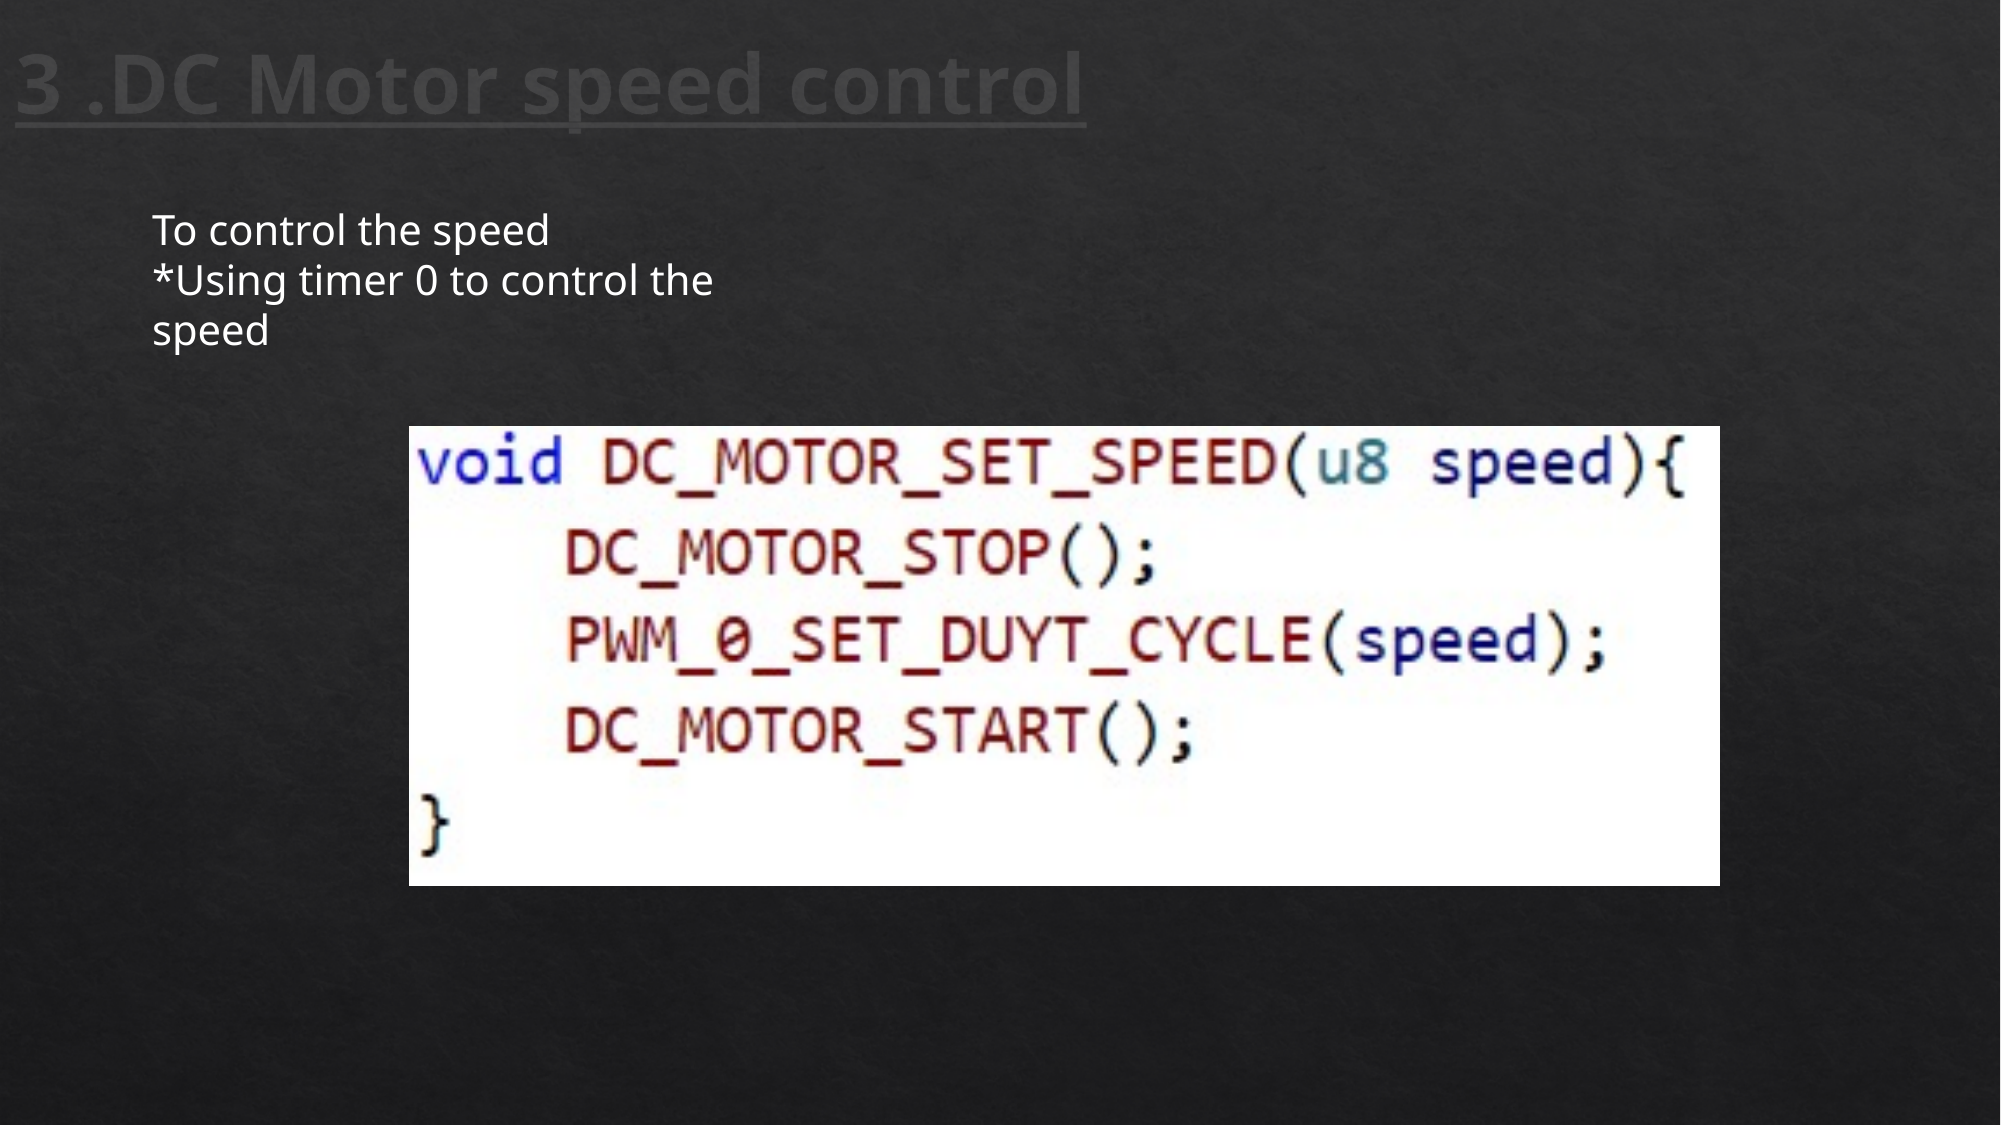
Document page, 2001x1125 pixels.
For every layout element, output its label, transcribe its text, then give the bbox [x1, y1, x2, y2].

text_box To control the speed *Using timer 0 to control the speed [137, 196, 803, 362]
text_box 3 .DC Motor speed control [0, 23, 1268, 138]
picture [409, 426, 1720, 886]
